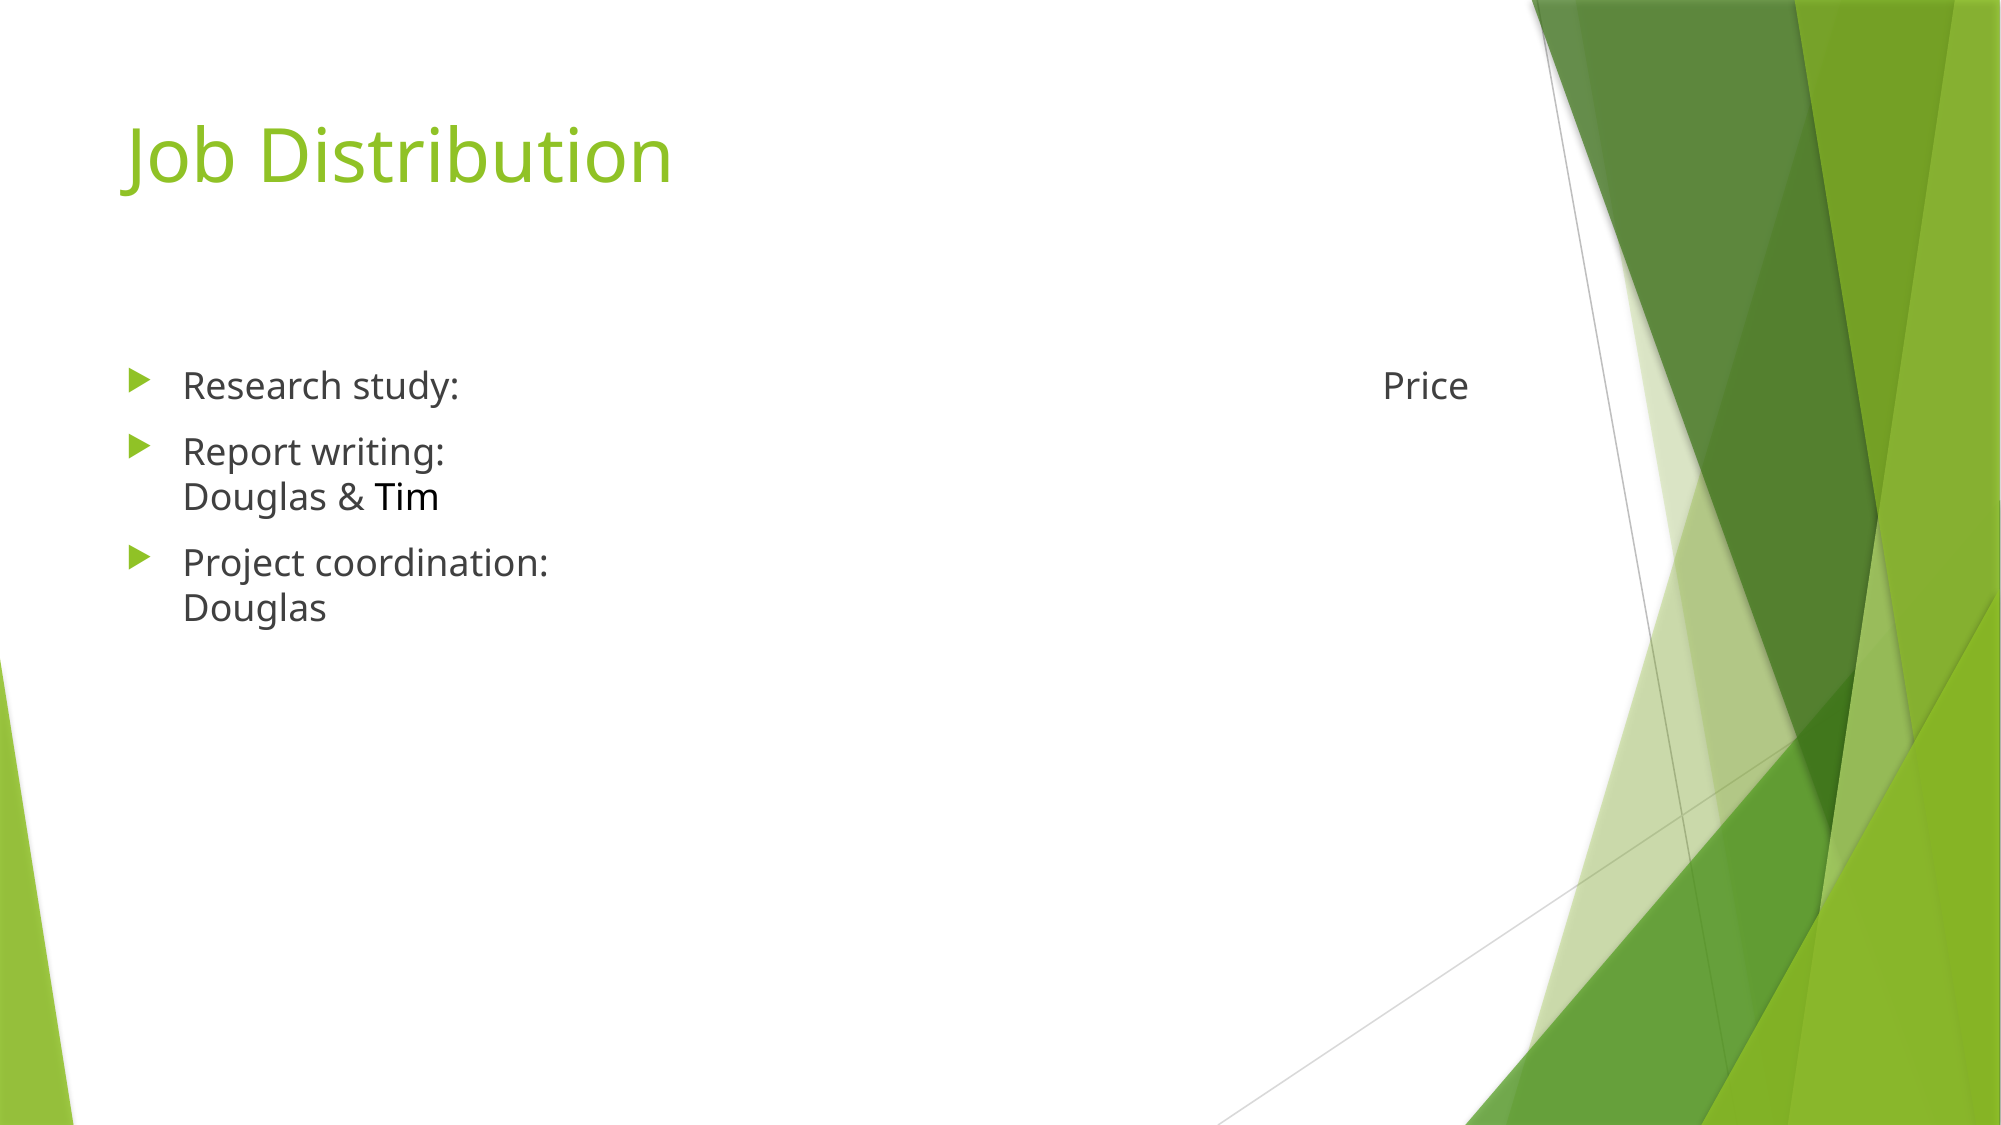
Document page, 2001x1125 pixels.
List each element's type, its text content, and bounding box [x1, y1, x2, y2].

title Job Distribution [111, 99, 1522, 317]
list Research study: Price Report writing: Douglas & Tim Project coordination: Douglas [111, 354, 1522, 992]
